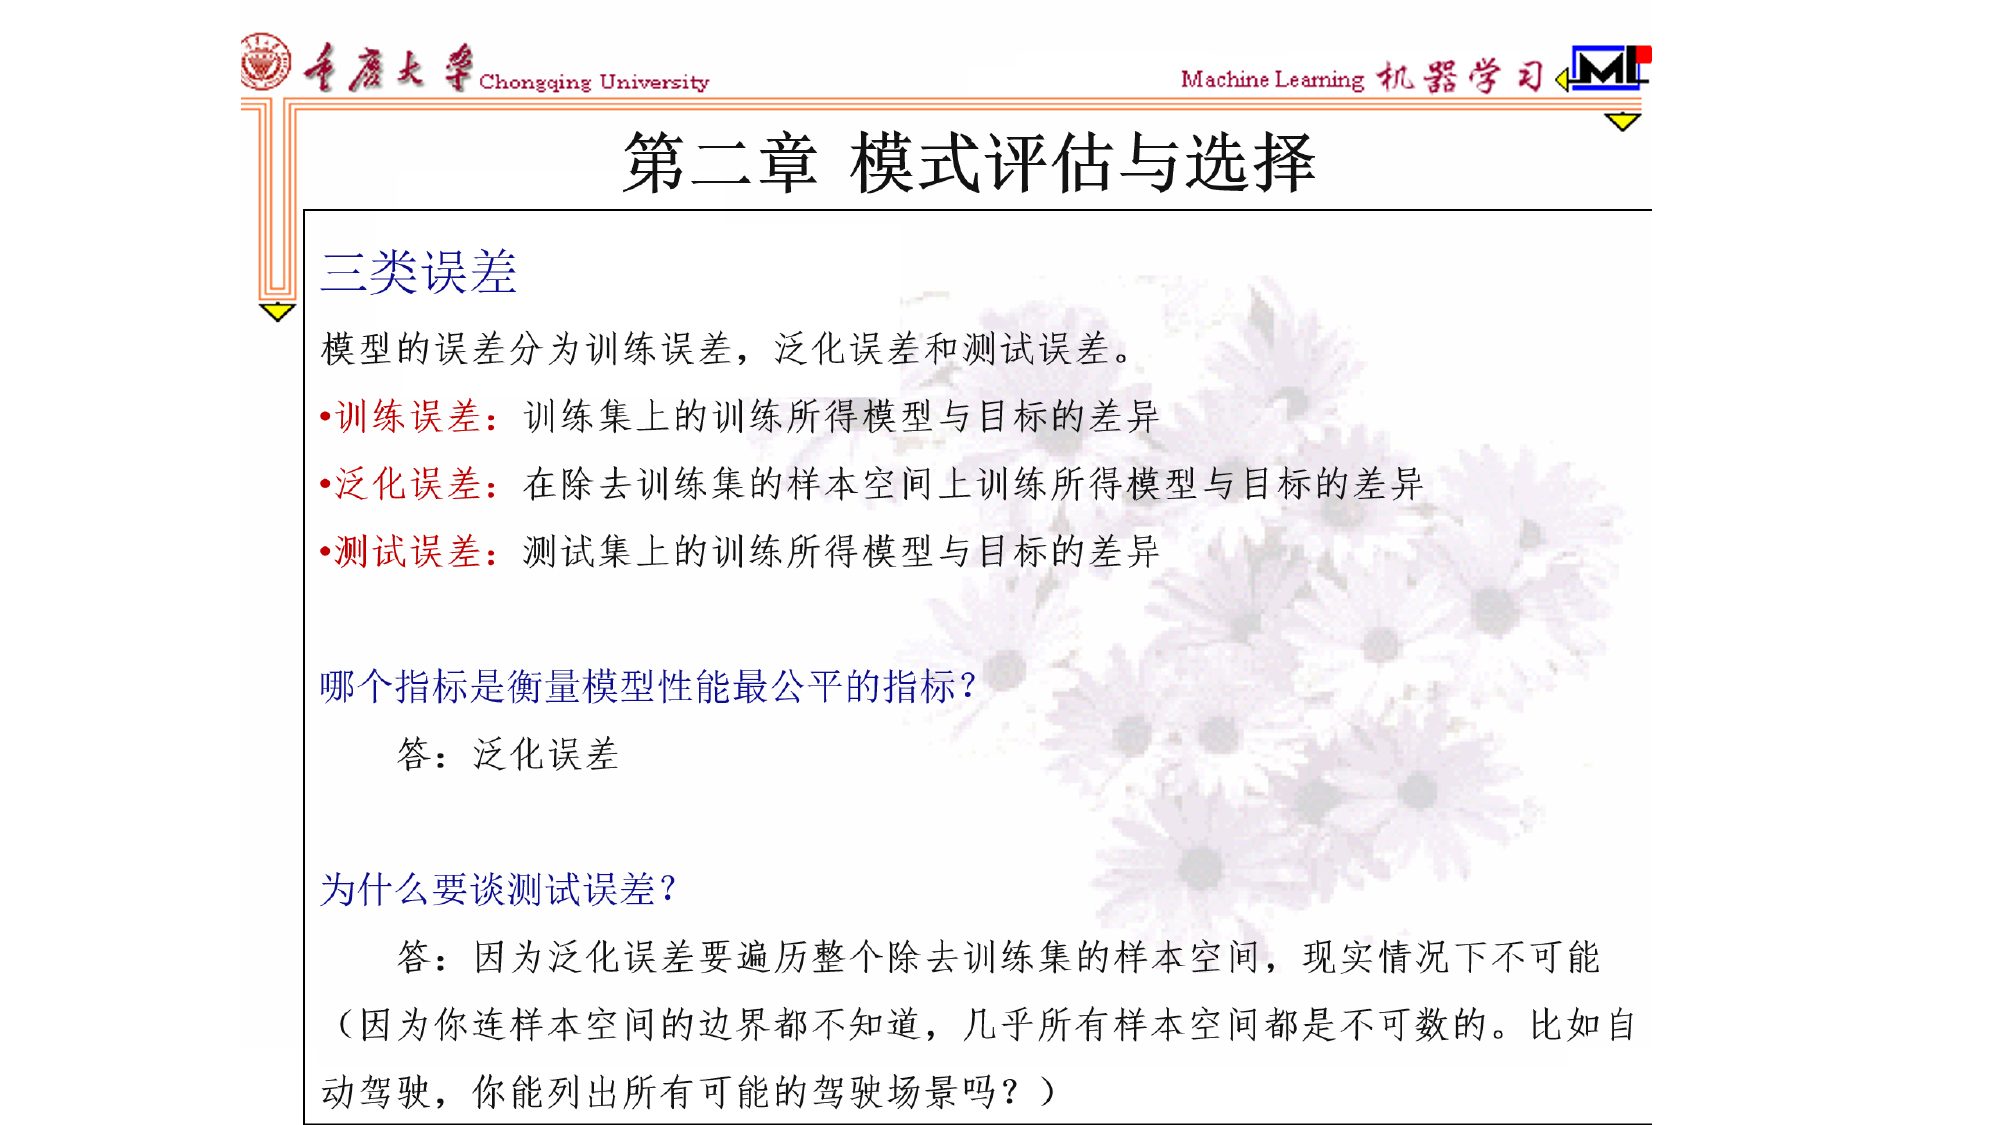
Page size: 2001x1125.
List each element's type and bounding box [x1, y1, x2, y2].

picture [240, 0, 1652, 1125]
